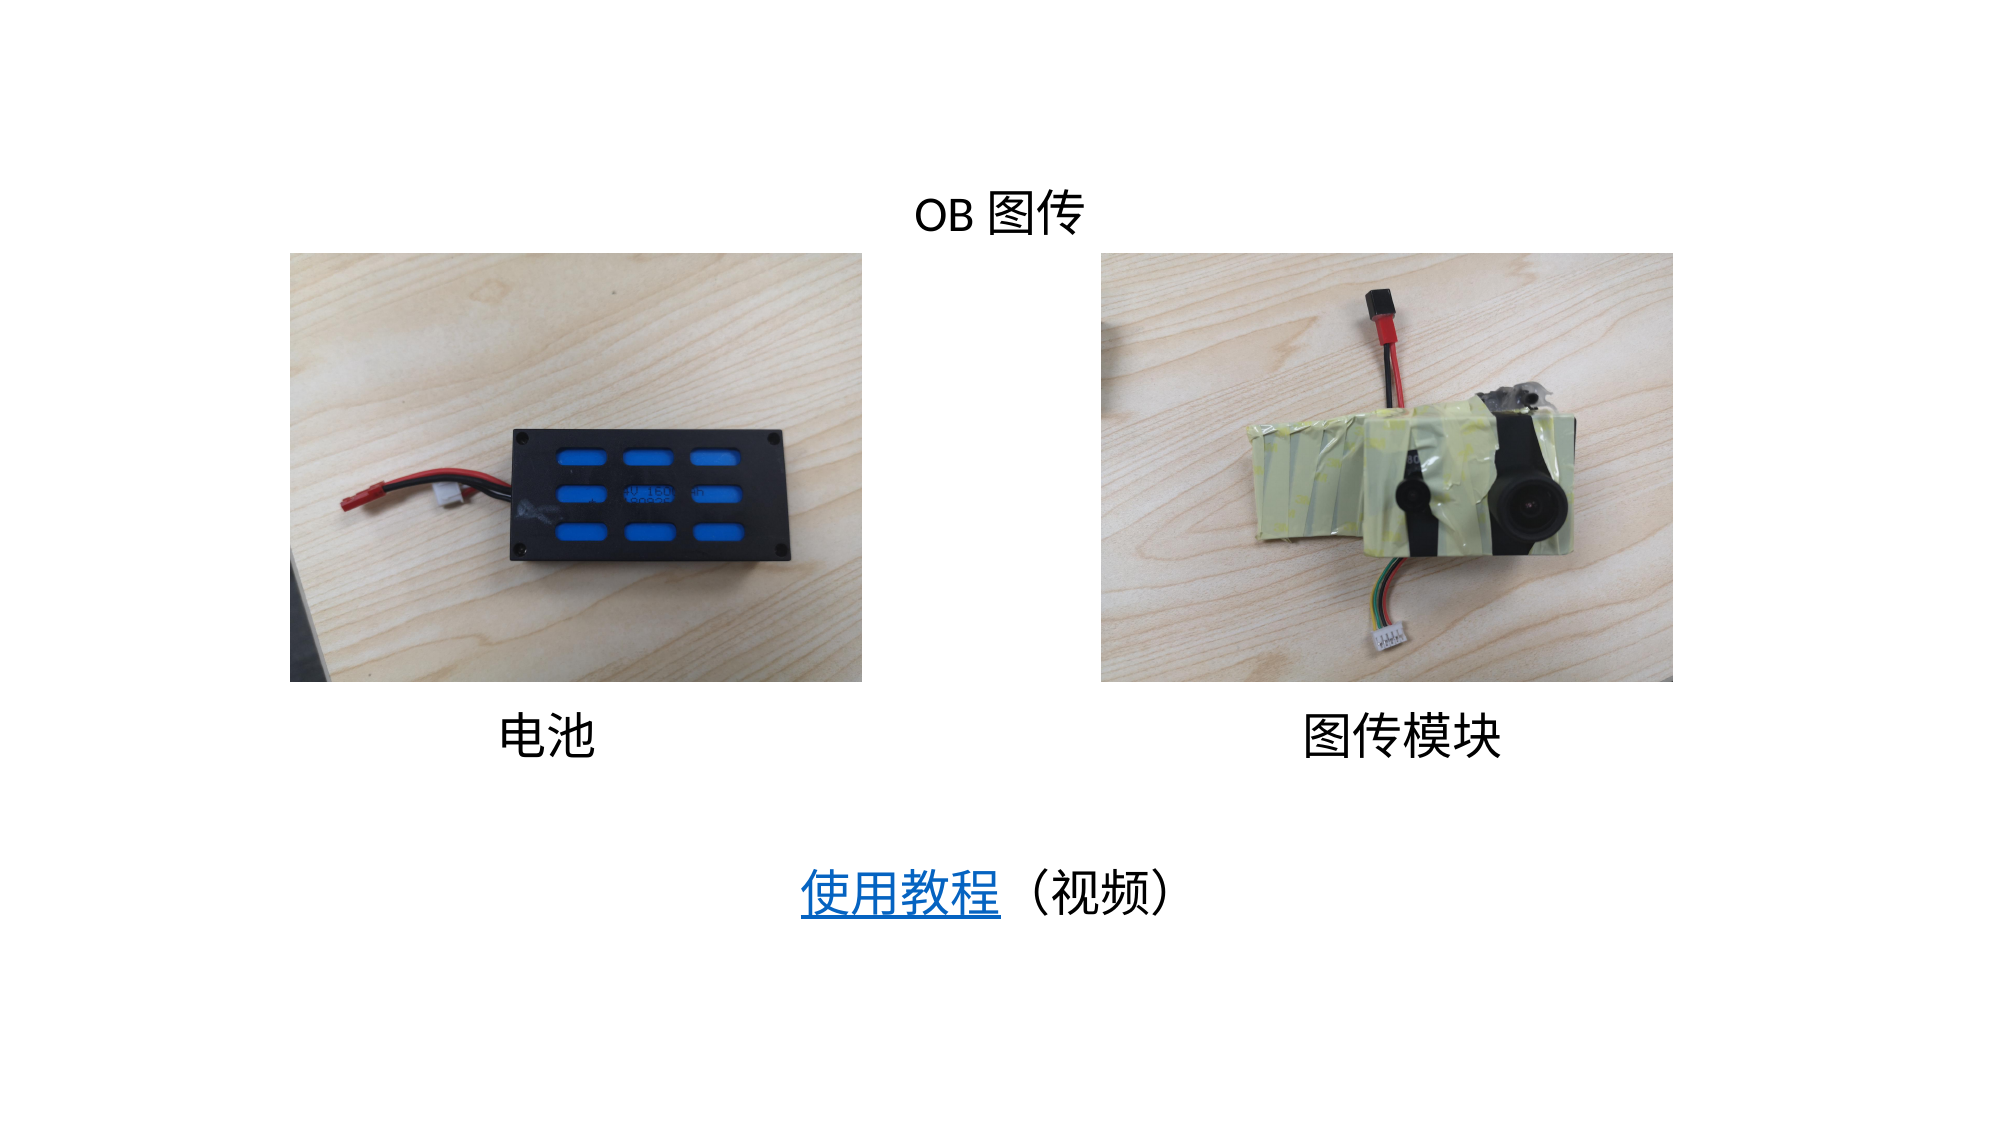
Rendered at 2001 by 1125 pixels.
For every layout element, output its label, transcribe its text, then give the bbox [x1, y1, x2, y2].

picture [289, 253, 862, 682]
picture [1101, 253, 1673, 682]
subtitle OB图传 电池 图传模块 使用教程（视频） [249, 180, 1752, 942]
